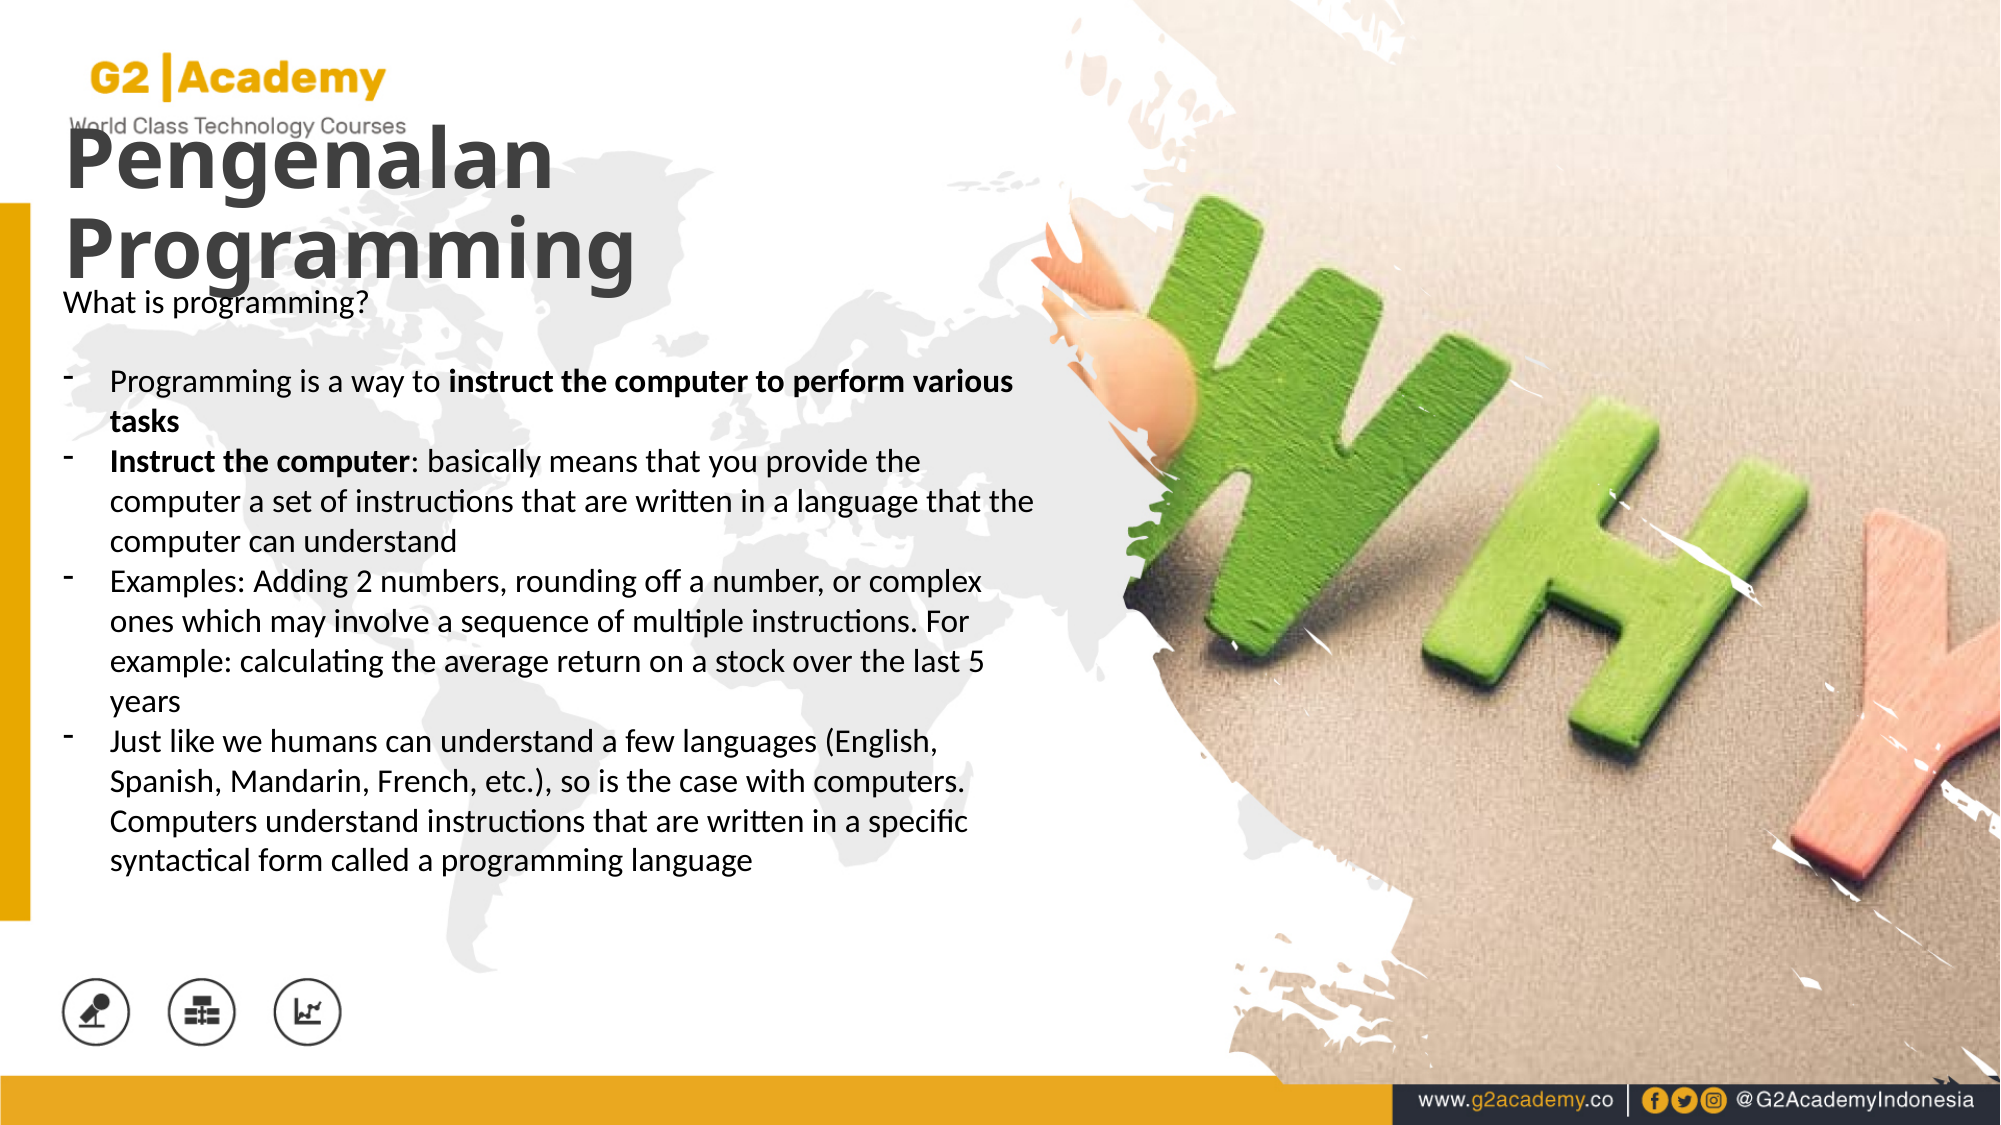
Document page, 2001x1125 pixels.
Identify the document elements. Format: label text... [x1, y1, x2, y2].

text_box Pengenalan Programming [48, 141, 1058, 272]
picture [0, 0, 2000, 1125]
text_box What is programming? Programming is a way to instruct the computer to perform various tasks Instruct the computer: basically means that you provide the computer a set of instructions that are written in a language that the computer can understand Examples: Adding 2 numbers, rounding off a number, or complex ones which may involve a sequence of multiple instructions. For example: calculating the average return on a stock over the last 5 years Just like we humans can understand a few languages (English, Spanish, Mandarin, French, etc.), so is the case with computers. Computers understand instructions that are written in a specific syntactical form called a programming language [48, 272, 1066, 926]
